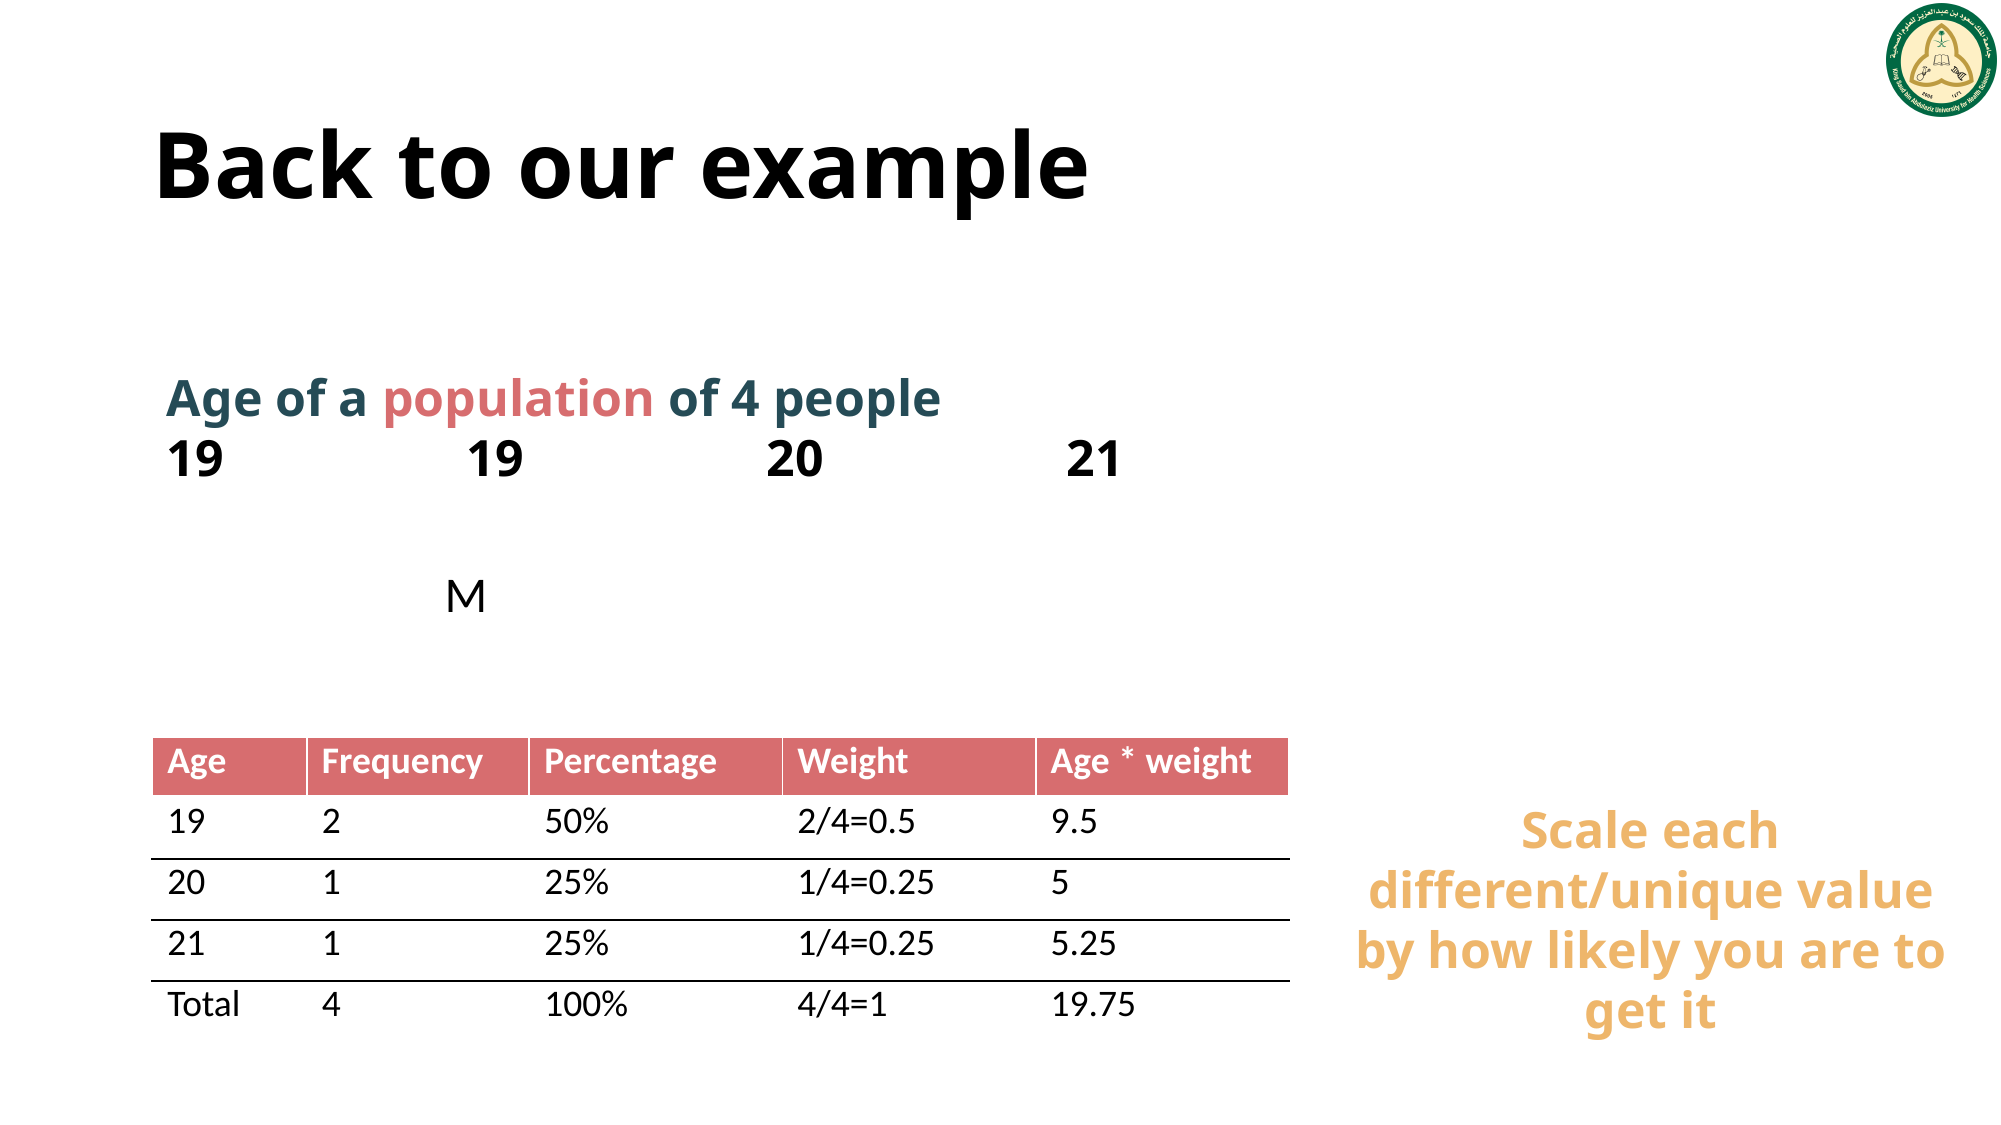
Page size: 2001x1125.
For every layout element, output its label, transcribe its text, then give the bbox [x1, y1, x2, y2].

table_header Weight [783, 738, 1035, 795]
table_cell 19 [153, 801, 306, 858]
table_cell 21 [153, 921, 306, 980]
table_cell 9.5 [1037, 801, 1288, 858]
table_cell 4/4=1 [783, 982, 1035, 1041]
table_cell 1 [308, 921, 528, 980]
table_cell 25% [530, 921, 782, 980]
picture [1886, 3, 1997, 117]
table_cell 5.25 [1037, 921, 1288, 980]
table_cell 50% [530, 801, 782, 858]
table_header Percentage [530, 738, 782, 795]
table_cell 20 [153, 860, 306, 919]
table_cell Total [153, 982, 306, 1041]
table_cell 1 [308, 860, 528, 919]
table_header Frequency [308, 738, 528, 795]
table_cell 4 [308, 982, 528, 1041]
table_cell 2/4=0.5 [783, 801, 1035, 858]
table_cell 2 [308, 801, 528, 858]
text_box Age of a population of 4 people 19 19 20 21 [152, 358, 1375, 494]
table_cell 5 [1037, 860, 1288, 919]
table_header Age [153, 738, 306, 795]
table_cell 100% [530, 982, 782, 1041]
table_cell 1/4=0.25 [783, 921, 1035, 980]
table_cell 1/4=0.25 [783, 860, 1035, 919]
text_box Scale each different/unique value by how likely you are to get it [1326, 790, 1976, 1046]
table_cell 19.75 [1037, 982, 1288, 1041]
title Back to our example [137, 59, 1863, 278]
table_cell 25% [530, 860, 782, 919]
table_header Age * weight [1037, 738, 1288, 795]
